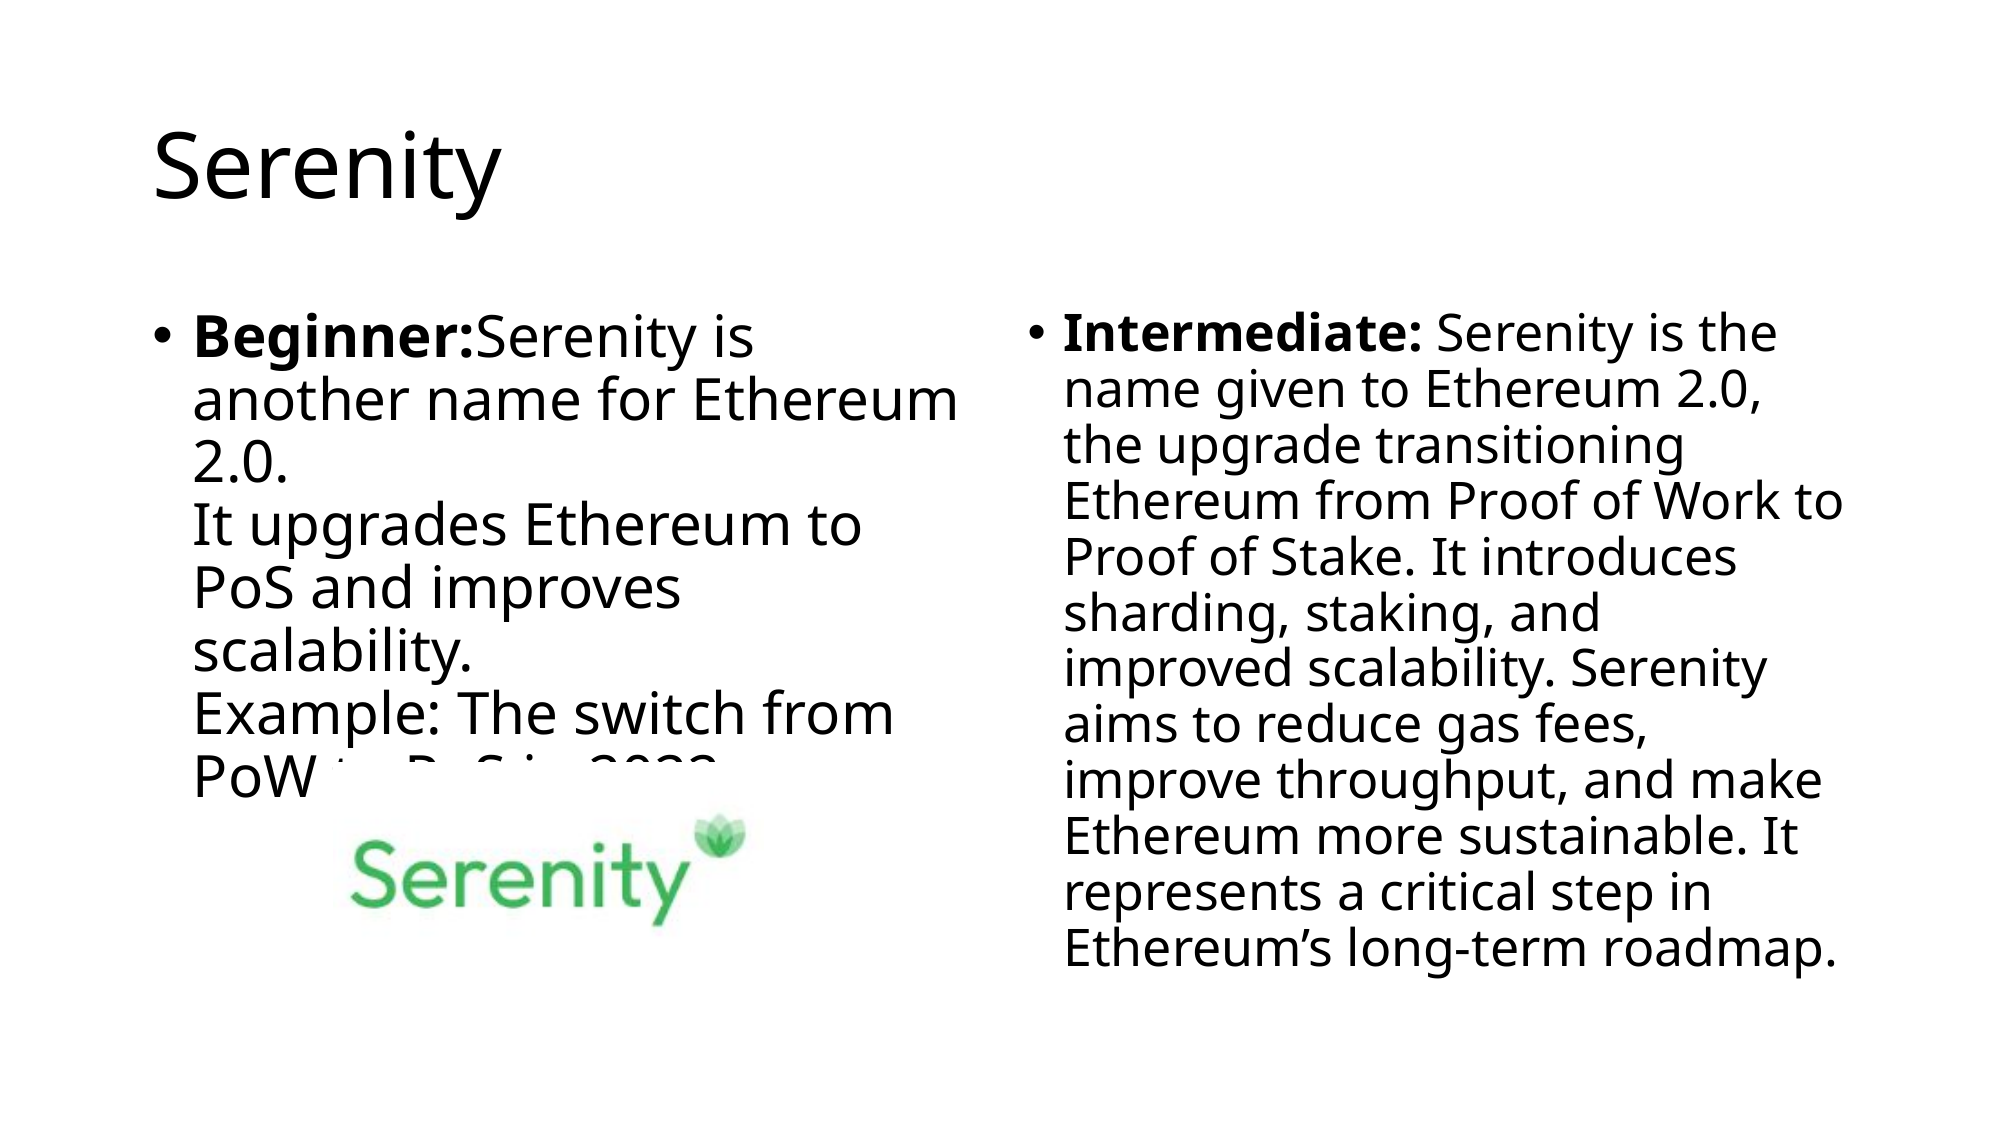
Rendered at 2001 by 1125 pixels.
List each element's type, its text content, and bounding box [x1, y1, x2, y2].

list Beginner:Serenity is another name for Ethereum 2.0. It upgrades Ethereum to PoS and improves scalability. Example: The switch from PoW to PoS in 2022. [137, 299, 988, 1014]
list Intermediate: Serenity is the name given to Ethereum 2.0, the upgrade transitioning Ethereum from Proof of Work to Proof of Stake. It introduces sharding, staking, and improved scalability. Serenity aims to reduce gas fees, improve throughput, and make Ethereum more sustainable. It represents a critical step in Ethereum’s long-term roadmap. [1012, 299, 1863, 1014]
title Serenity [137, 59, 1863, 278]
picture [332, 761, 764, 978]
